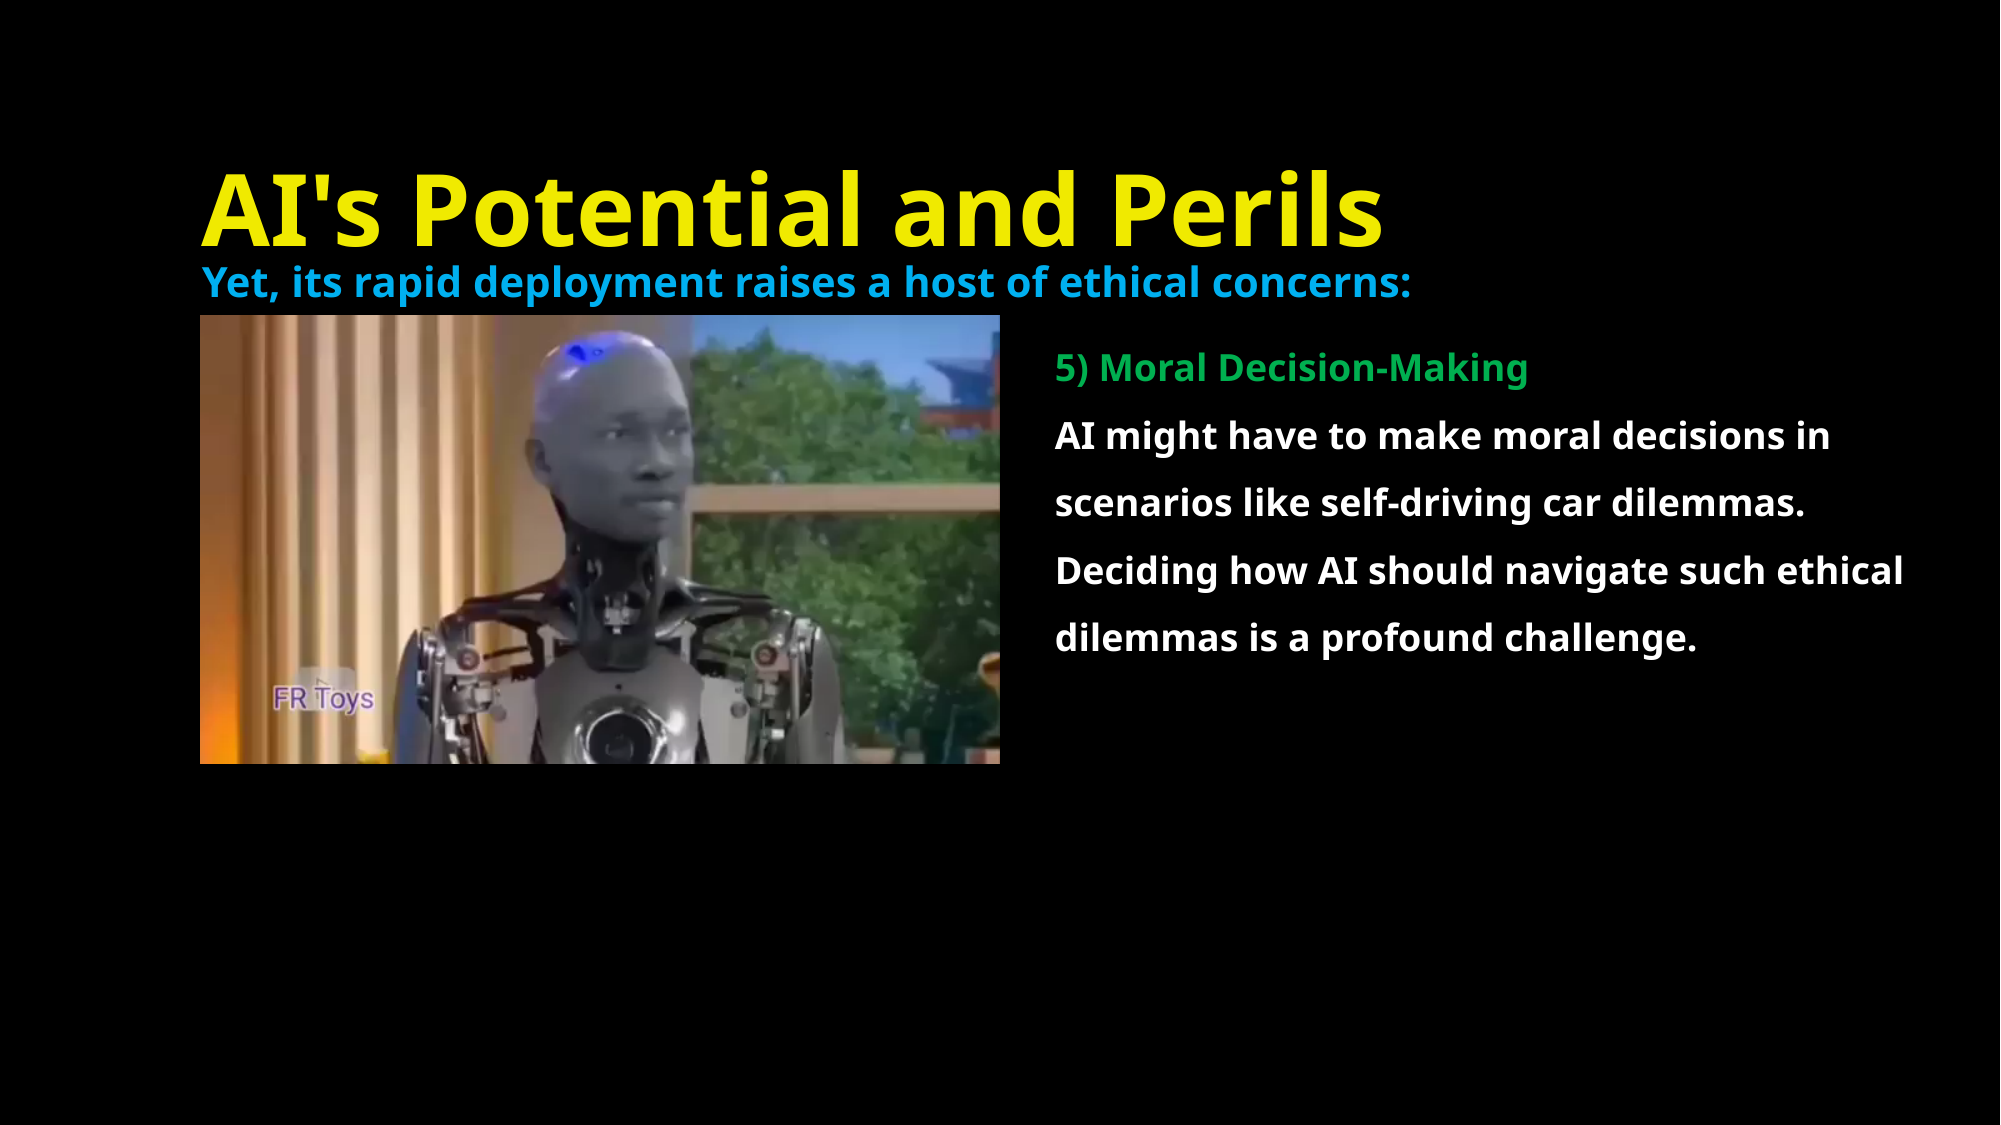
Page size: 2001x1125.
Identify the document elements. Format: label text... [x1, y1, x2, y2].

text_box AI's Potential and Perils [186, 138, 1694, 274]
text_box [199, 314, 1001, 765]
text_box 5) Moral Decision-Making AI might have to make moral decisions in scenarios like self-driving car dilemmas. Deciding how AI should navigate such ethical dilemmas is a profound challenge. [1040, 314, 1960, 667]
text_box Yet, its rapid deployment raises a host of ethical concerns: [187, 248, 1813, 314]
